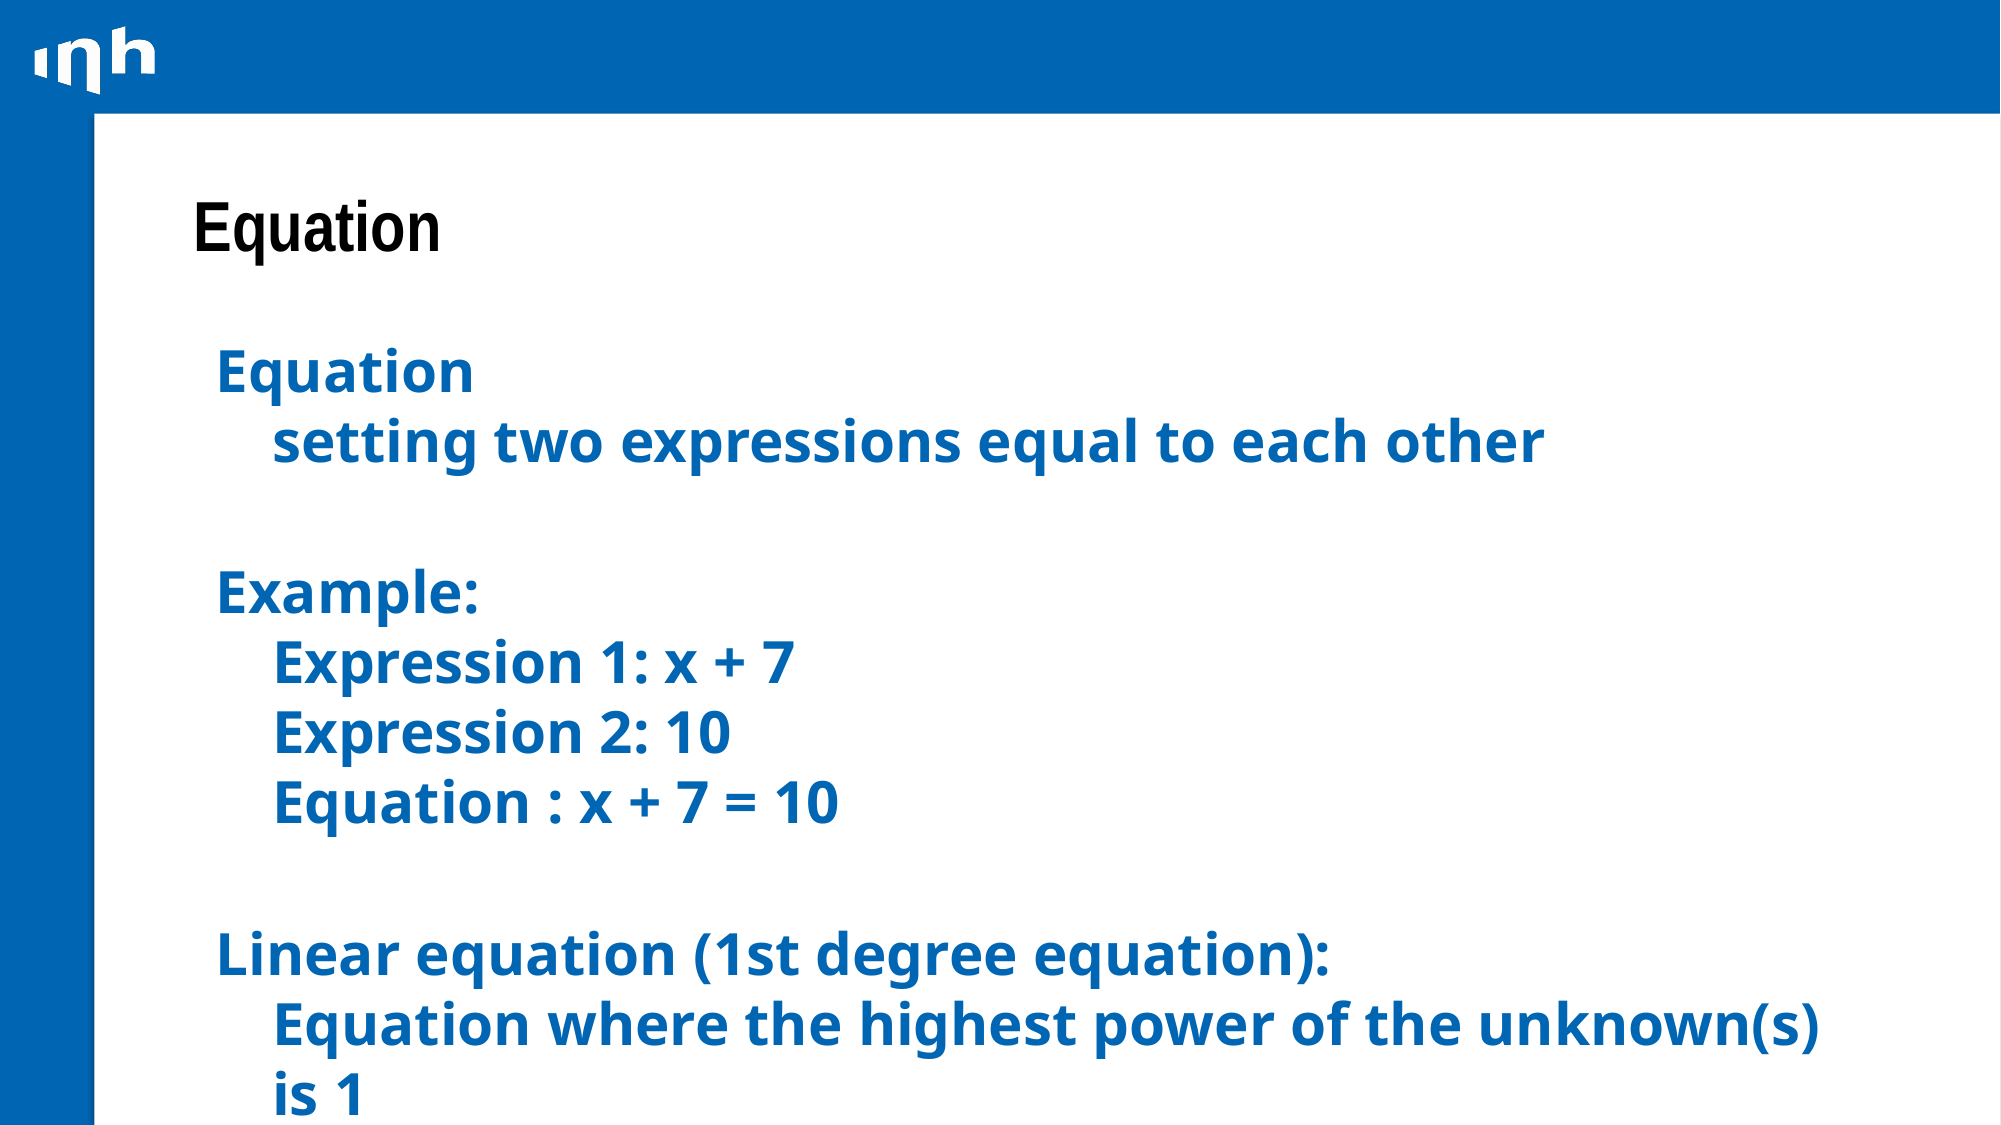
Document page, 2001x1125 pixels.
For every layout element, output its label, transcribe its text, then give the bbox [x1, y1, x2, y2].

title Equation [178, 172, 1867, 276]
list Equation setting two expressions equal to each other Example: Expression 1: x + 7 Expression 2: 10 Equation : x + 7 = 10 Linear equation (1st degree equation): Equation where the highest power of the unknown(s) is 1 [200, 326, 1889, 994]
picture [23, 7, 166, 114]
